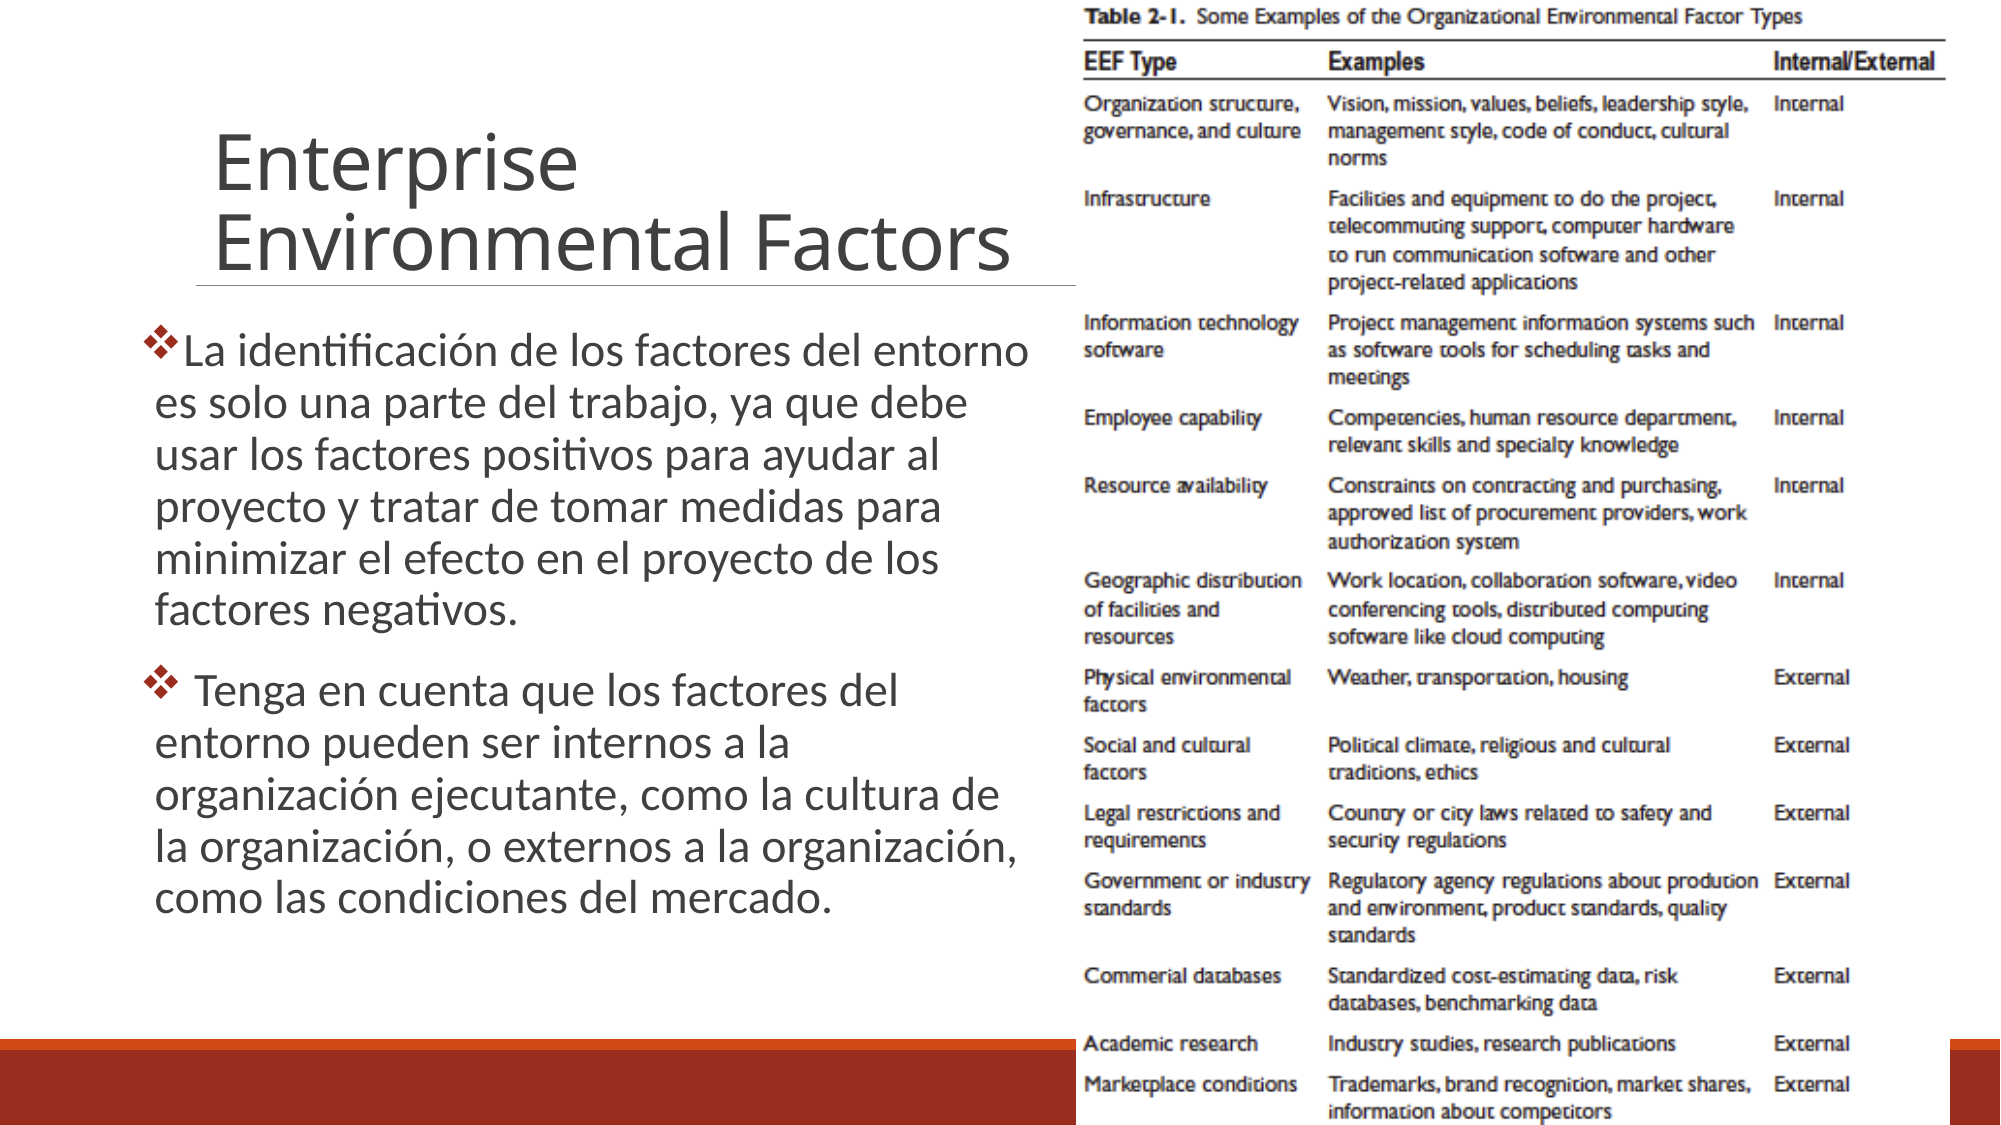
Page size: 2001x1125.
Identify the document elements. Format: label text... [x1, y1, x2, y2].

list La identificación de los factores del entorno es solo una parte del trabajo, ya que debe usar los factores positivos para ayudar al proyecto y tratar de tomar medidas para minimizar el efecto en el proyecto de los factores negativos. Tenga en cuenta que los factores del entorno pueden ser internos a la organización ejecutante, como la cultura de la organización, o externos a la organización, como las condiciones del mercado. [139, 318, 1043, 1027]
picture [1075, 0, 1951, 1125]
title Enterprise Environmental Factors [198, 55, 1035, 294]
